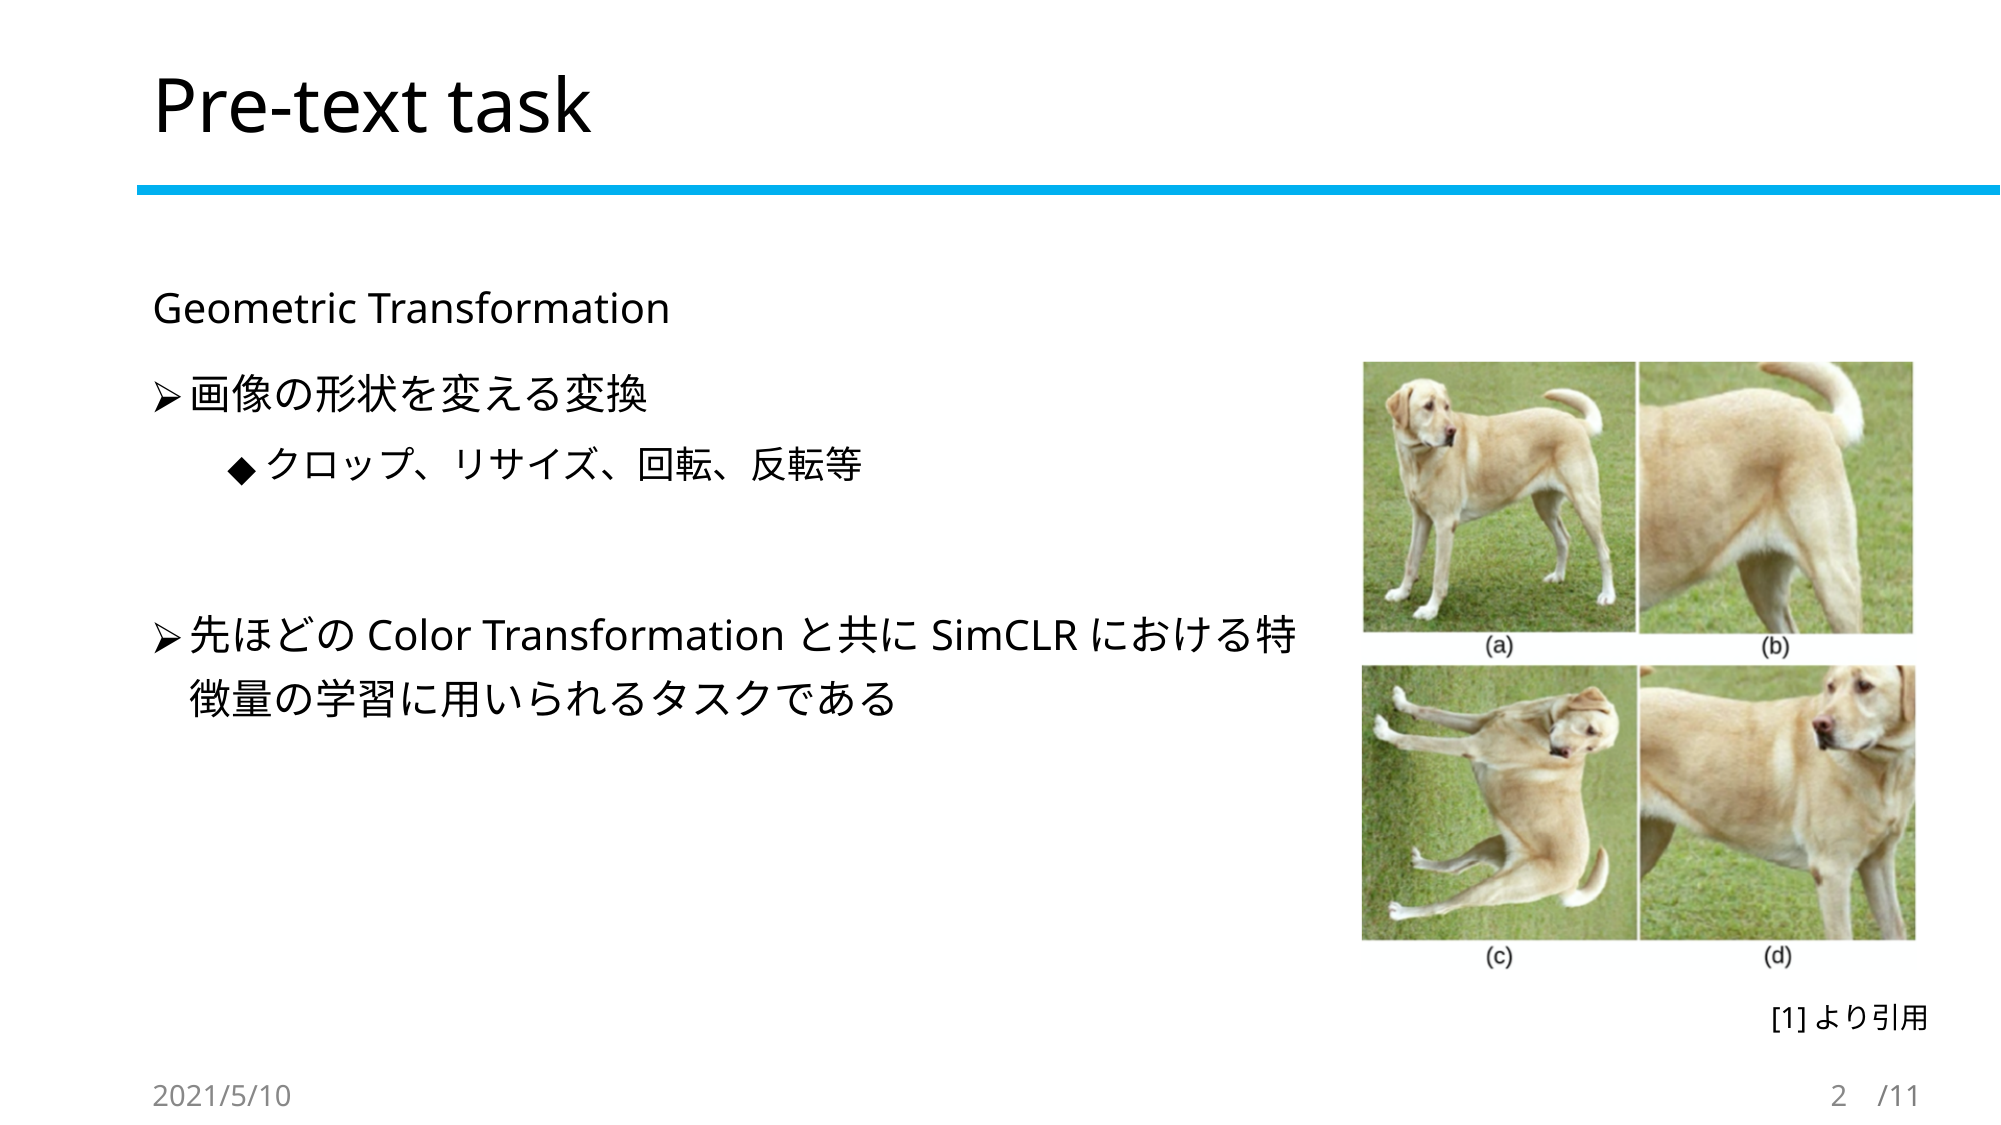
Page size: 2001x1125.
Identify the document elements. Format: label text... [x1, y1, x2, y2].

text_box [1]より引用 [1729, 992, 1972, 1042]
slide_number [137, 1065, 588, 1125]
title Pre-text task [137, 0, 1863, 218]
list Geometric Transformation 画像の形状を変える変換 クロップ、リサイズ、回転、反転等 先ほどのColor Transformationと共にSimCLRにおける特徴量の学習に用いられるタスクである [137, 259, 1342, 1014]
slide_number 2 [1412, 1065, 1863, 1125]
picture [1341, 343, 1934, 982]
